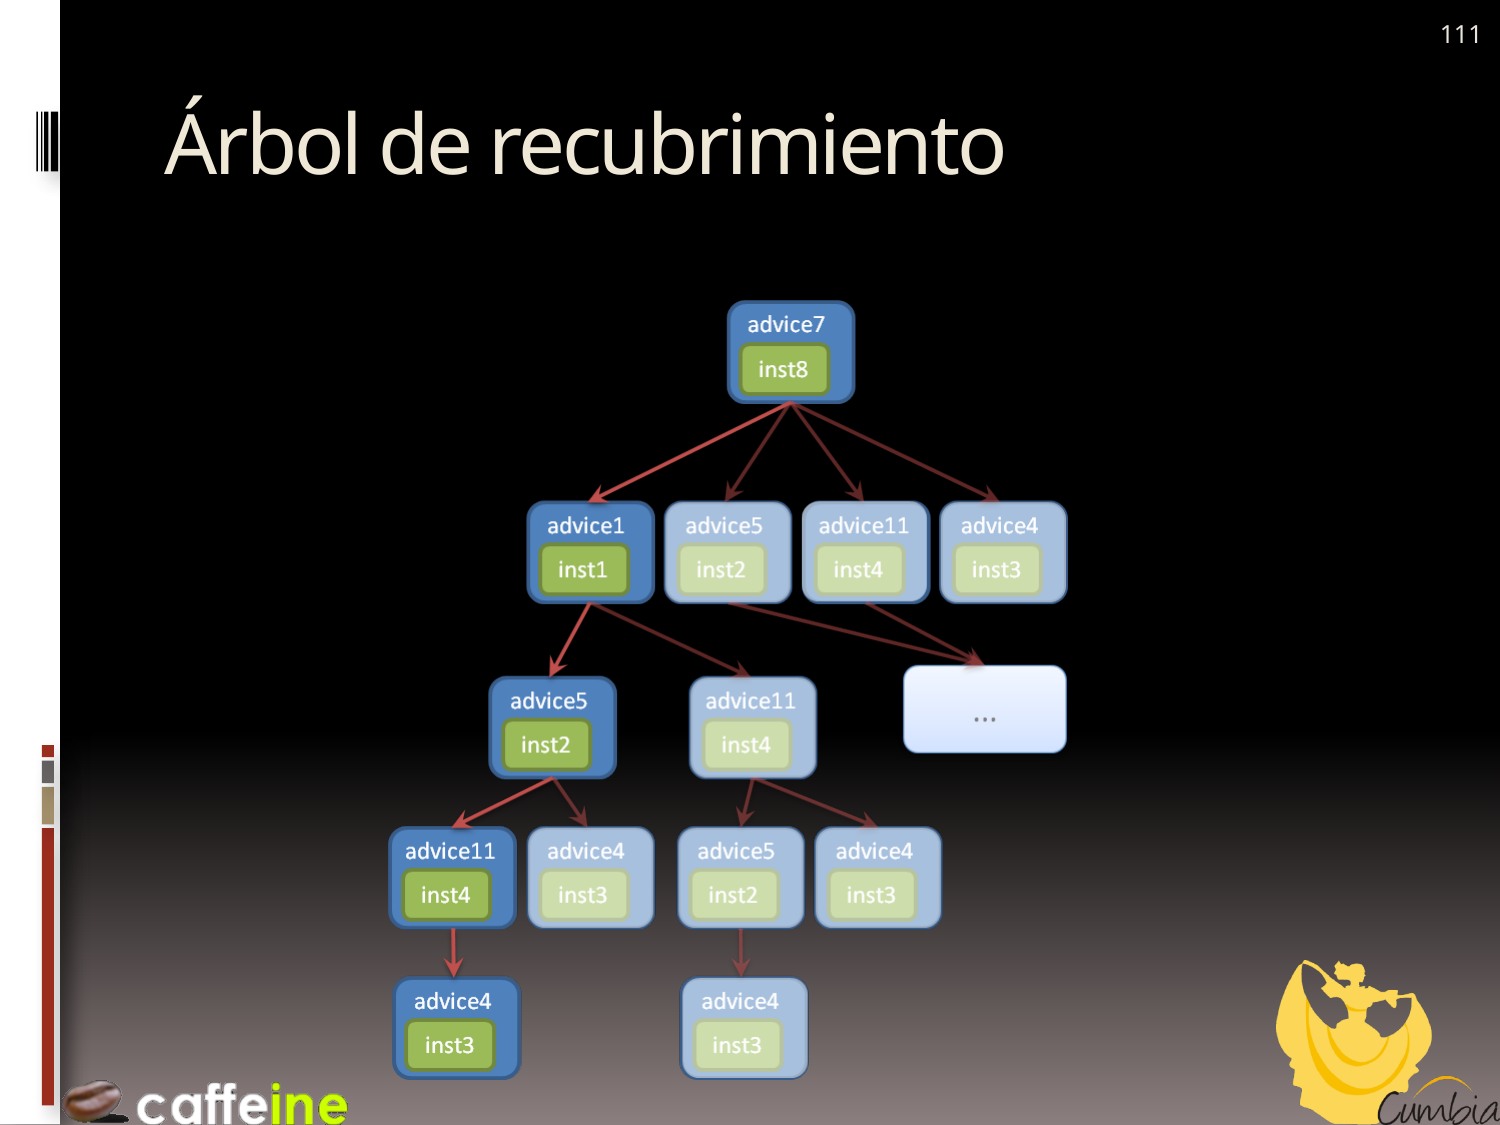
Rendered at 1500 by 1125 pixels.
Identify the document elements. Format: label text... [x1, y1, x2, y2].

picture [62, 1080, 348, 1125]
picture [1276, 960, 1500, 1125]
picture [387, 299, 1075, 1082]
title Árbol de recubrimiento [150, 83, 1425, 234]
slide_number 111 [1425, 0, 1500, 60]
